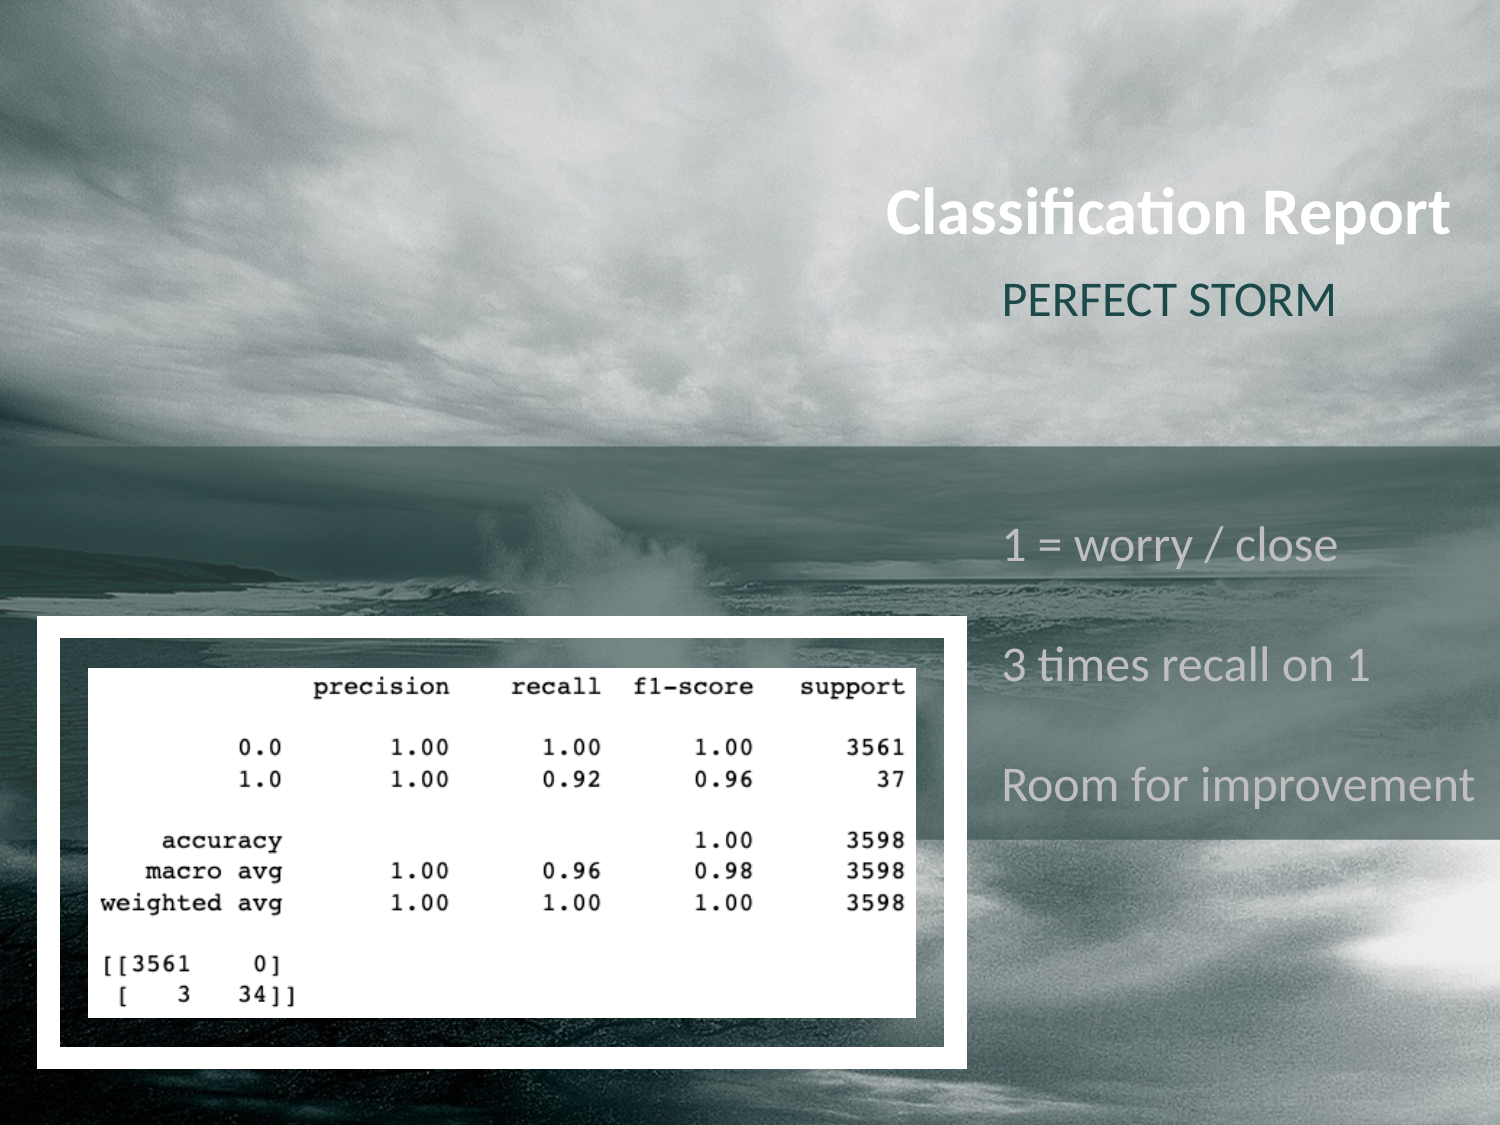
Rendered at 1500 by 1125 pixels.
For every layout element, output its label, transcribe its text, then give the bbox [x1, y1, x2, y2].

picture [0, 0, 1500, 1125]
text_box [46, 625, 958, 1060]
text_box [868, 160, 1471, 336]
text_box 1 = worry / close 3 times recall on 1 Room for improvement [986, 444, 1496, 940]
